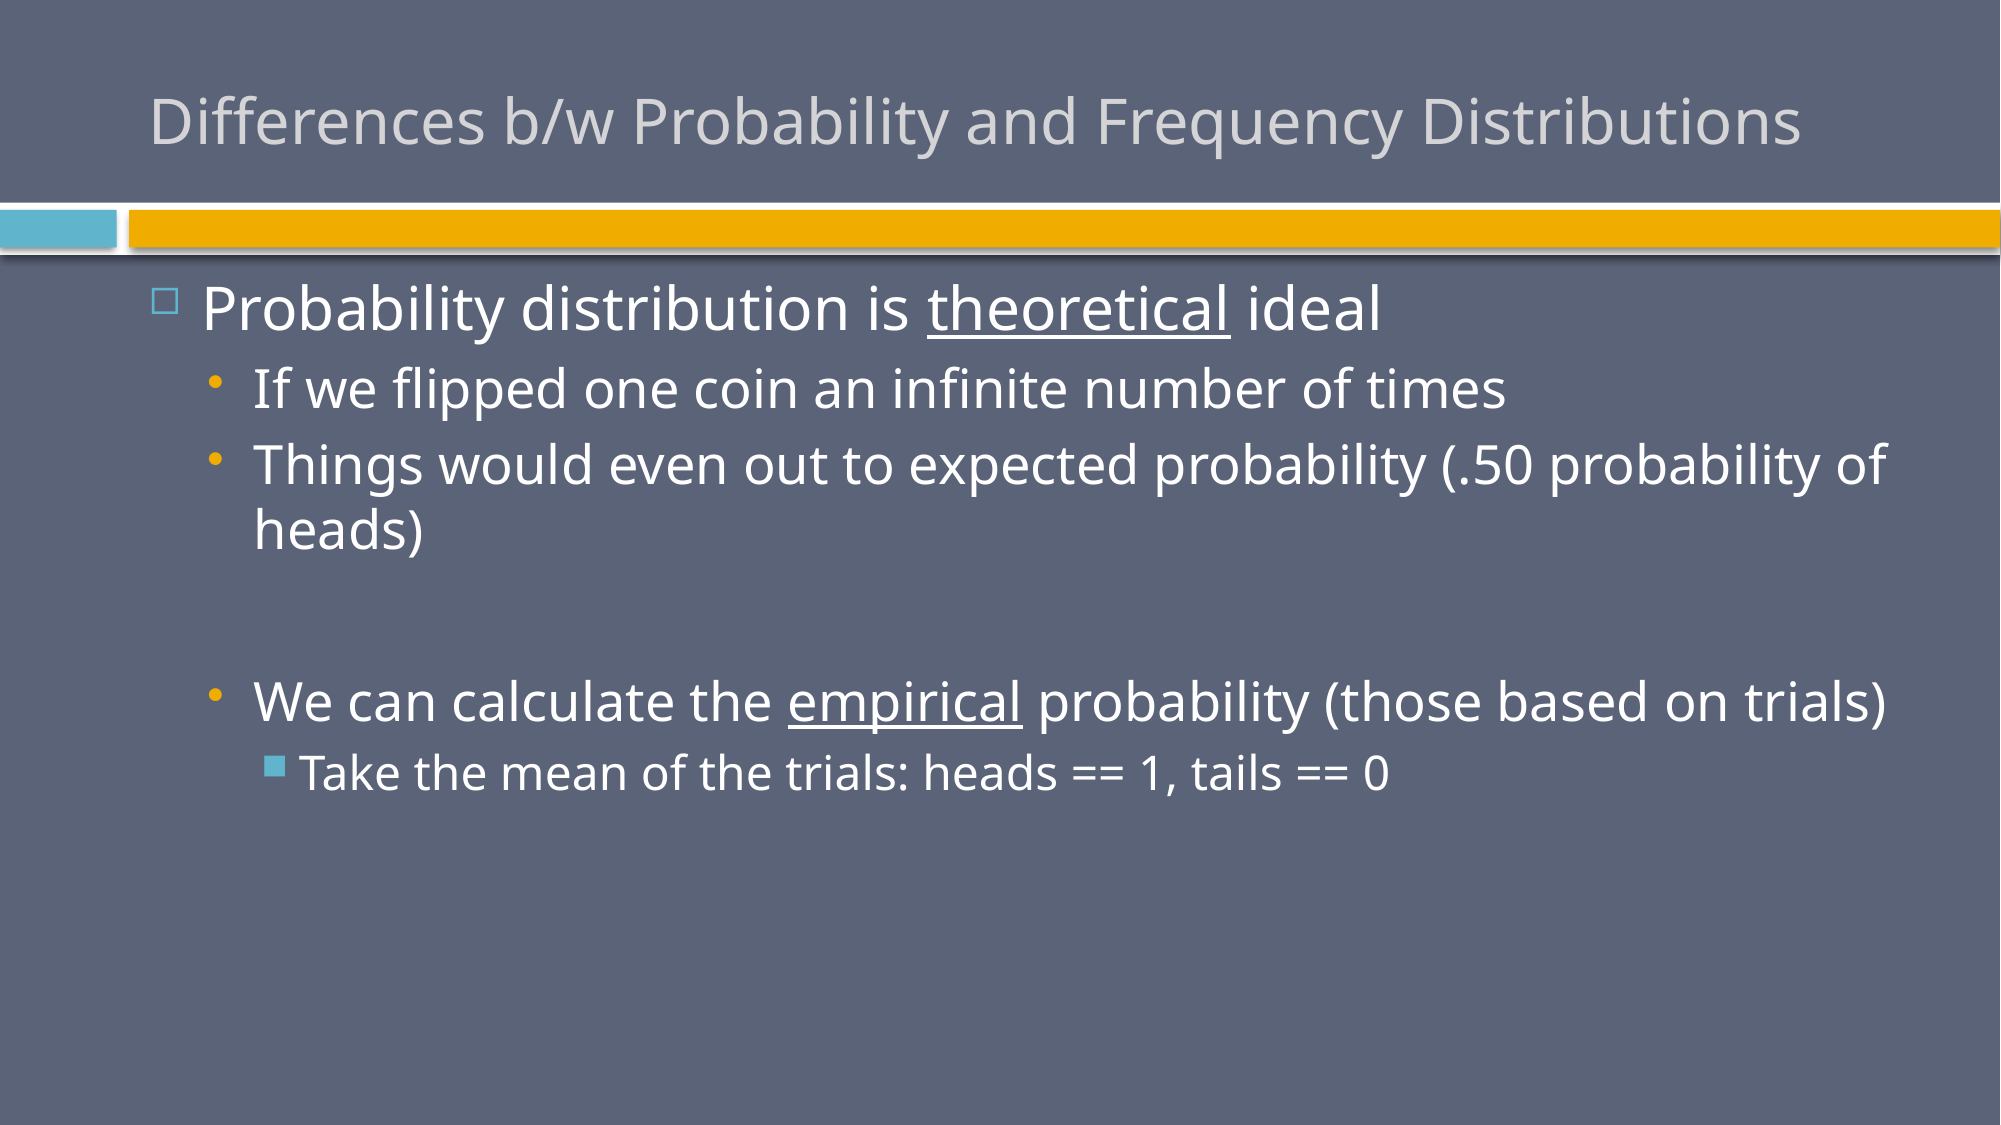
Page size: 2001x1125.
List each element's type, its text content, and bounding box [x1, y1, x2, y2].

list Probability distribution is theoretical ideal If we flipped one coin an infinite number of times Things would even out to expected probability (.50 probability of heads) We can calculate the empirical probability (those based on trials) Take the mean of the trials: heads == 1, tails == 0 [133, 262, 1918, 1001]
title Differences b/w Probability and Frequency Distributions [133, 37, 1918, 201]
